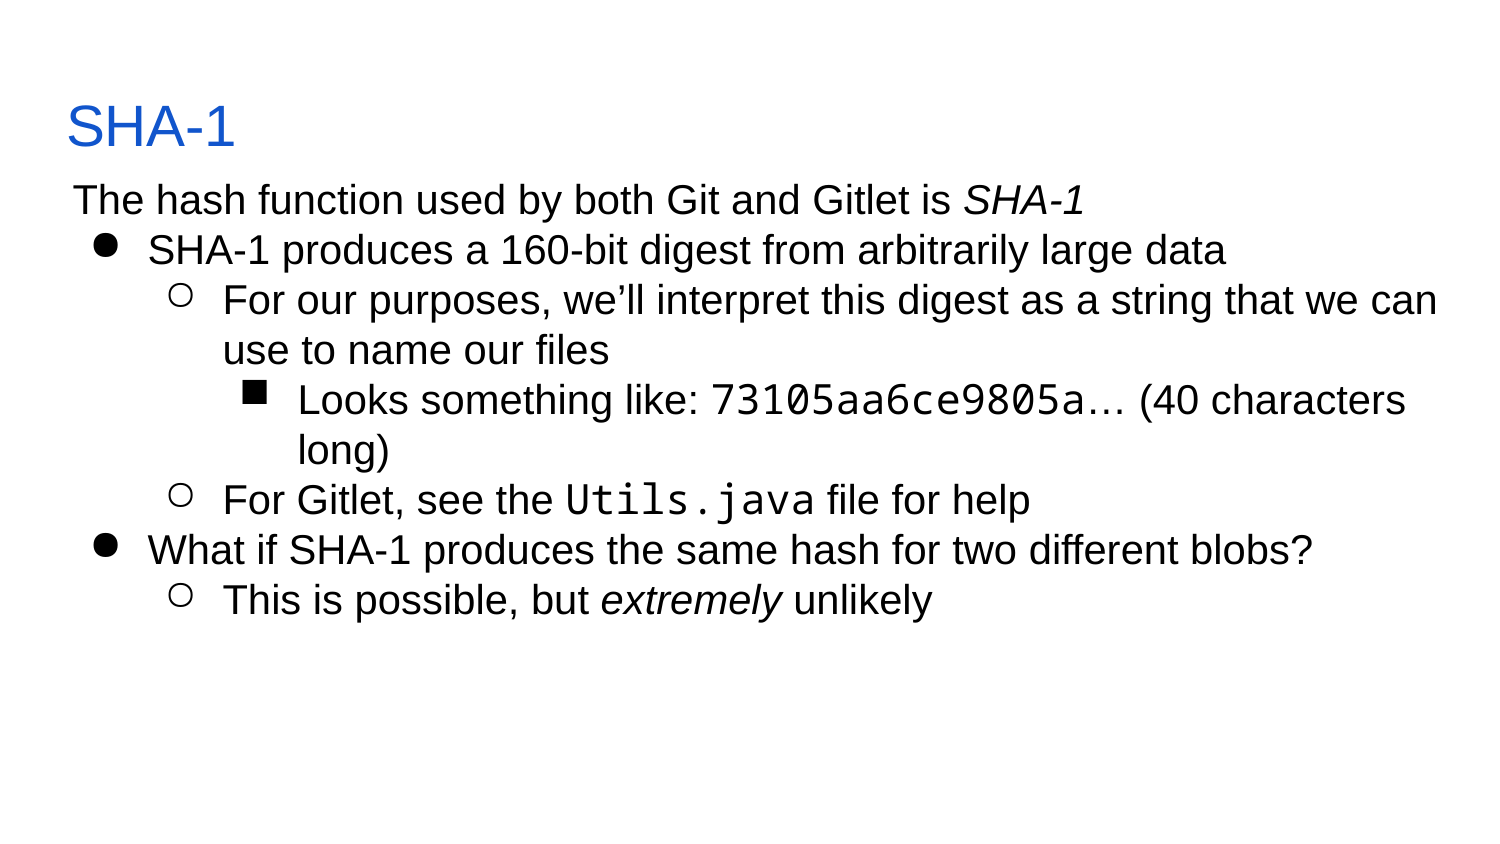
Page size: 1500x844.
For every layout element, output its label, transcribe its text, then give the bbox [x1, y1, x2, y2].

text_box The hash function used by both Git and Gitlet is SHA-1 SHA-1 produces a 160-bit digest from arbitrarily large data For our purposes, we’ll interpret this digest as a string that we can use to name our files Looks something like: 73105aa6ce9805a… (40 characters long) For Gitlet, see the Utils.java file for help What if SHA-1 produces the same hash for two different blobs? This is possible, but extremely unlikely [57, 157, 1500, 580]
title SHA-1 [51, 72, 1449, 167]
